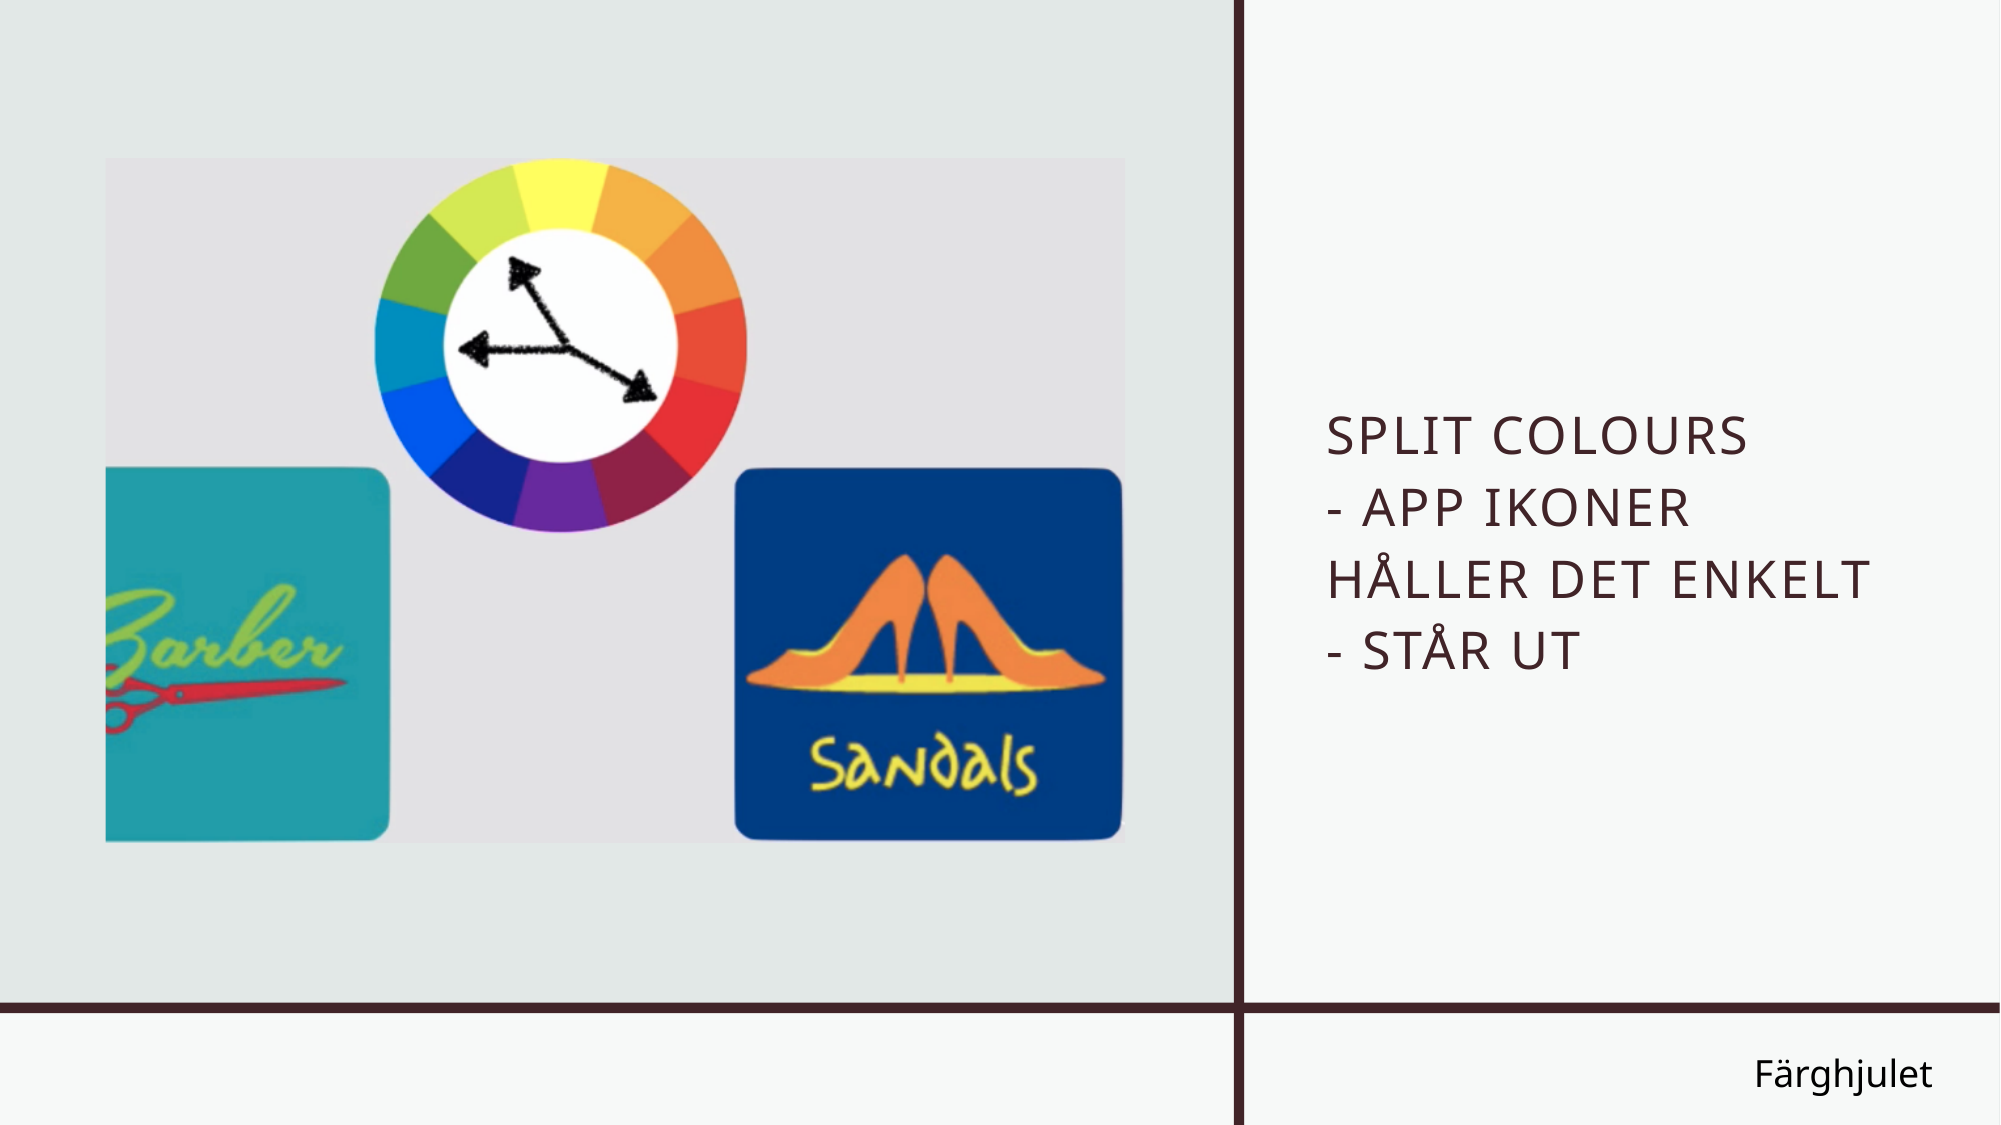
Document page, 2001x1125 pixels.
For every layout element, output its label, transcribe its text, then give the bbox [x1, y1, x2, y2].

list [105, 158, 1126, 843]
text_box [1245, 1014, 2000, 1125]
text_box [0, 1014, 1233, 1125]
text_box [1233, 0, 1245, 1125]
text_box [1245, 1002, 2000, 1014]
text_box [1245, 0, 2000, 1002]
title Split Colours - App ikoner Håller det enkelt - Står ut [1308, 280, 1924, 696]
text_box Färghjulet [1739, 1042, 1949, 1103]
text_box [0, 0, 1233, 1002]
text_box [0, 1002, 1233, 1014]
